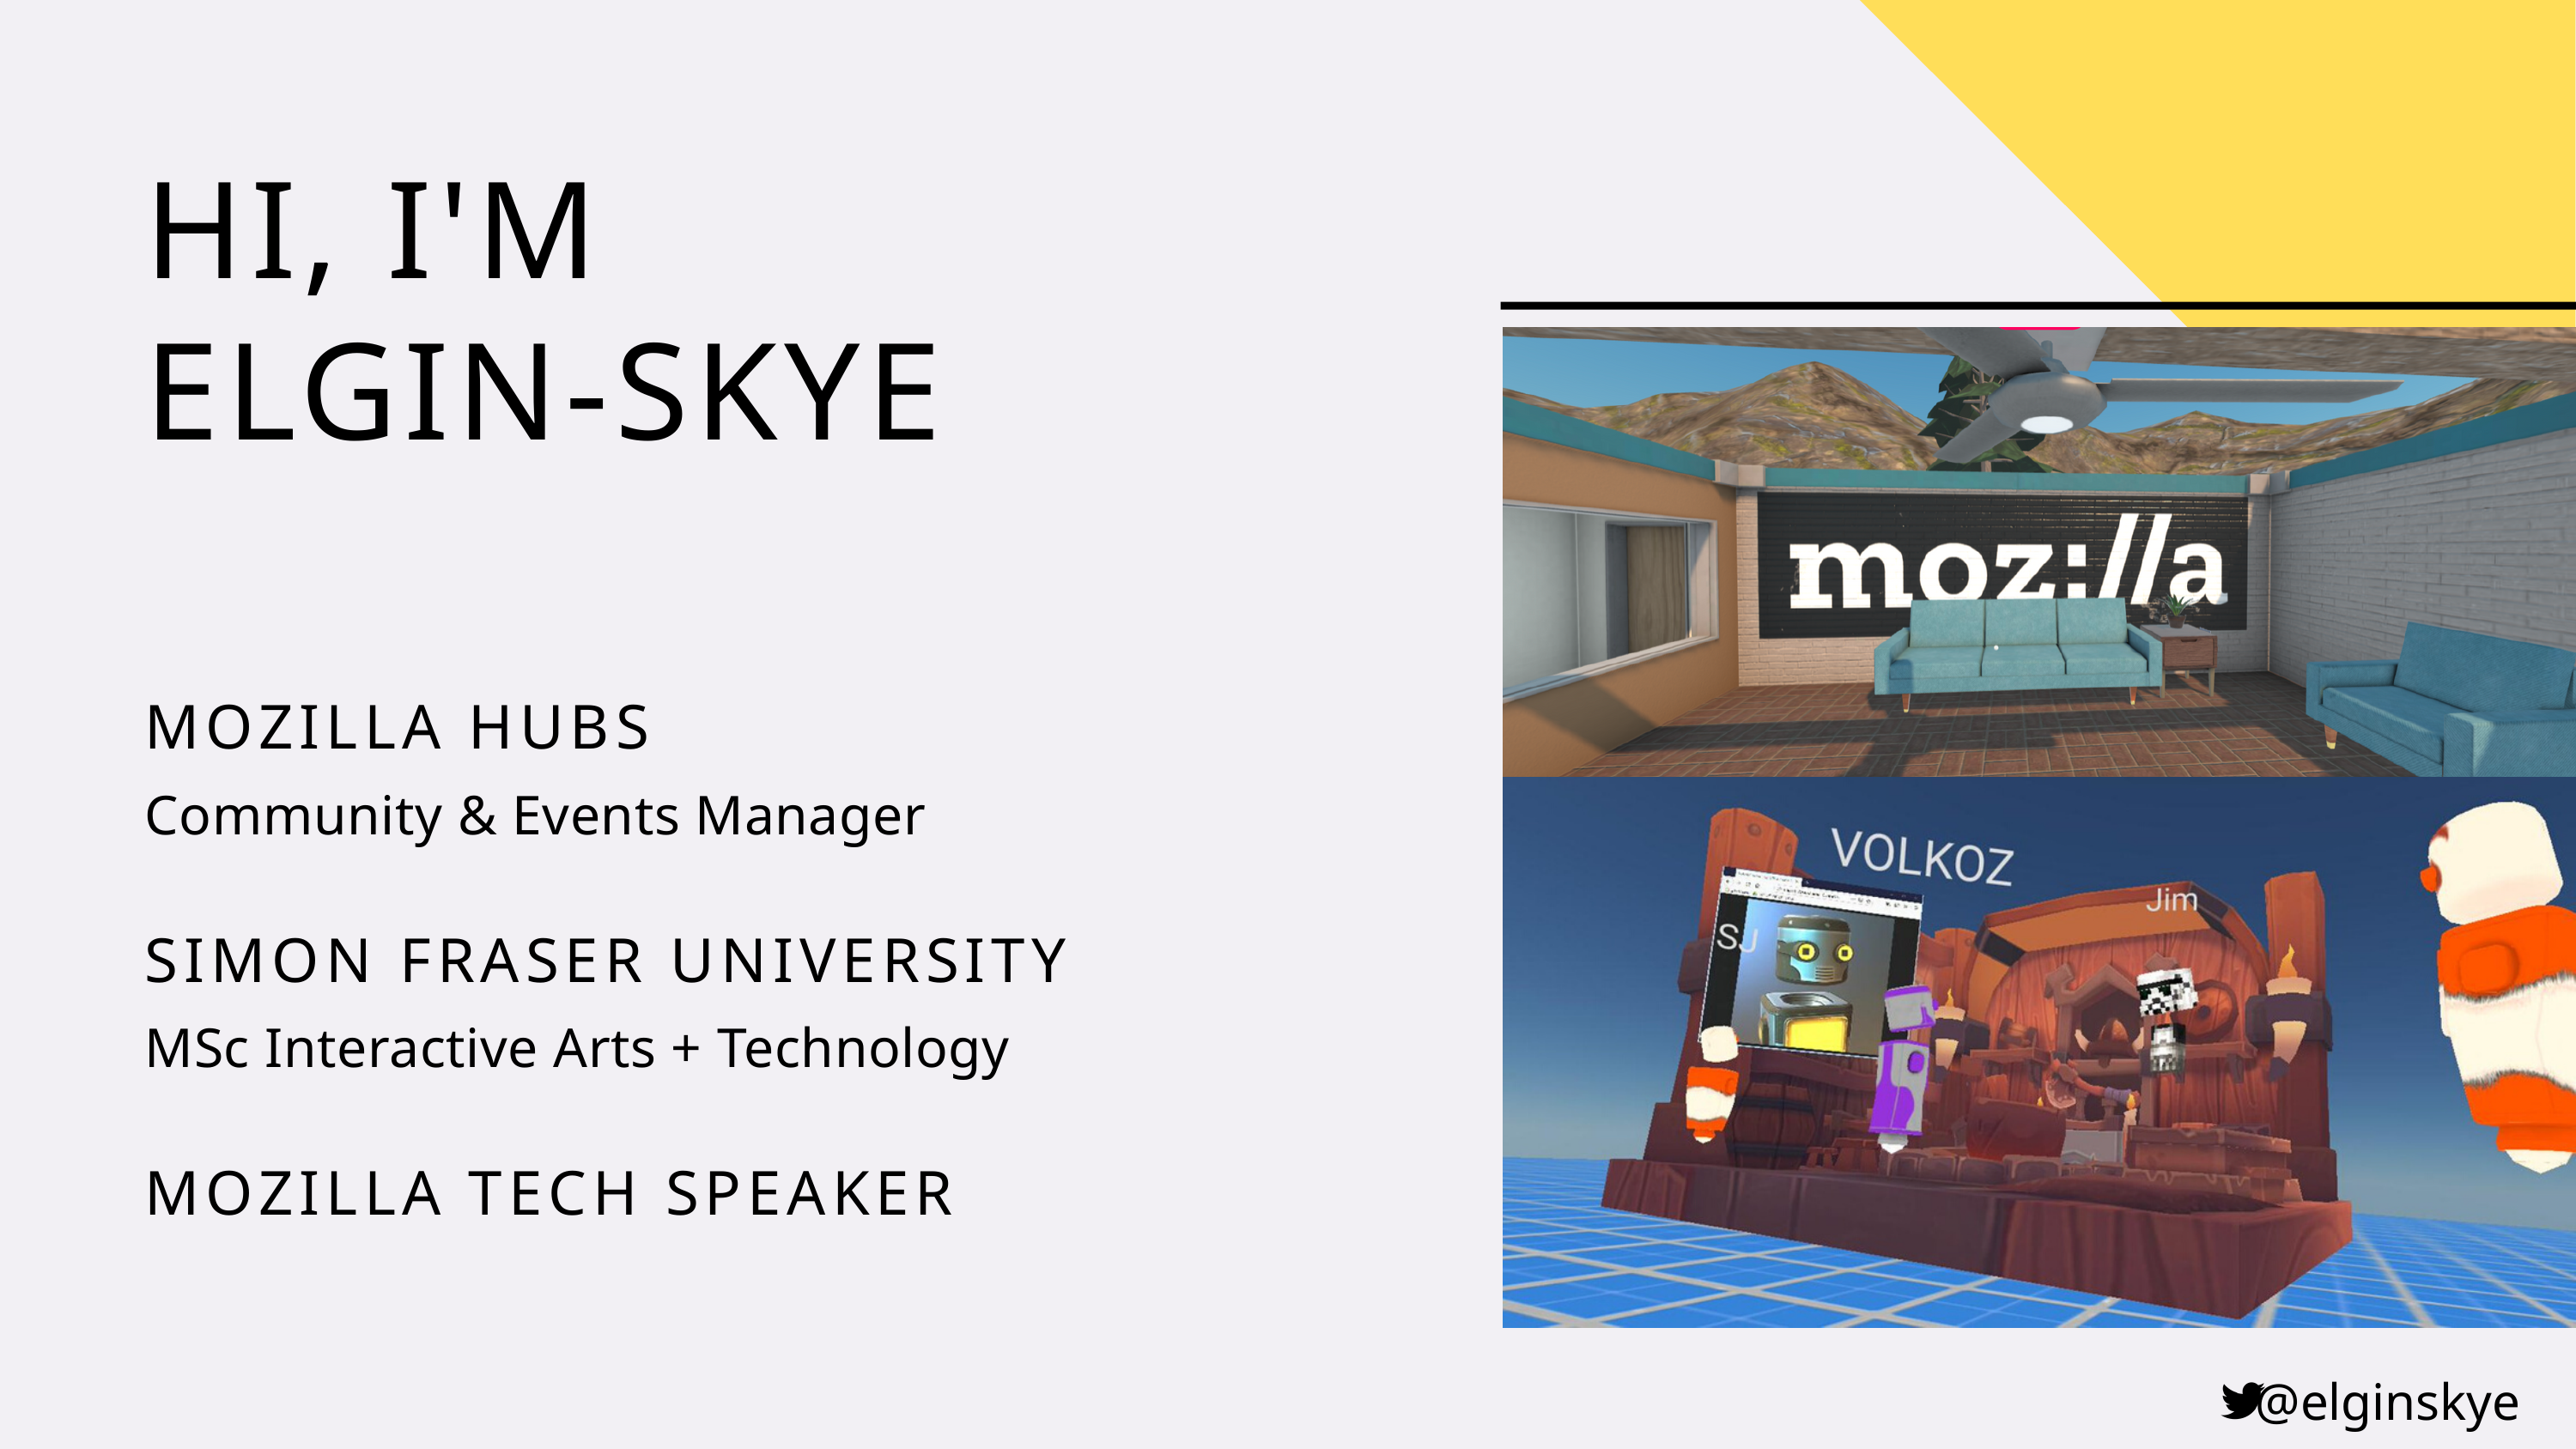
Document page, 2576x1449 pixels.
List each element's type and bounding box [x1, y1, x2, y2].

text_box [144, 686, 1454, 1307]
text_box [1849, 0, 2576, 144]
picture [1503, 327, 2576, 1328]
text_box [144, 144, 2576, 467]
text_box [2141, 1367, 2576, 1429]
